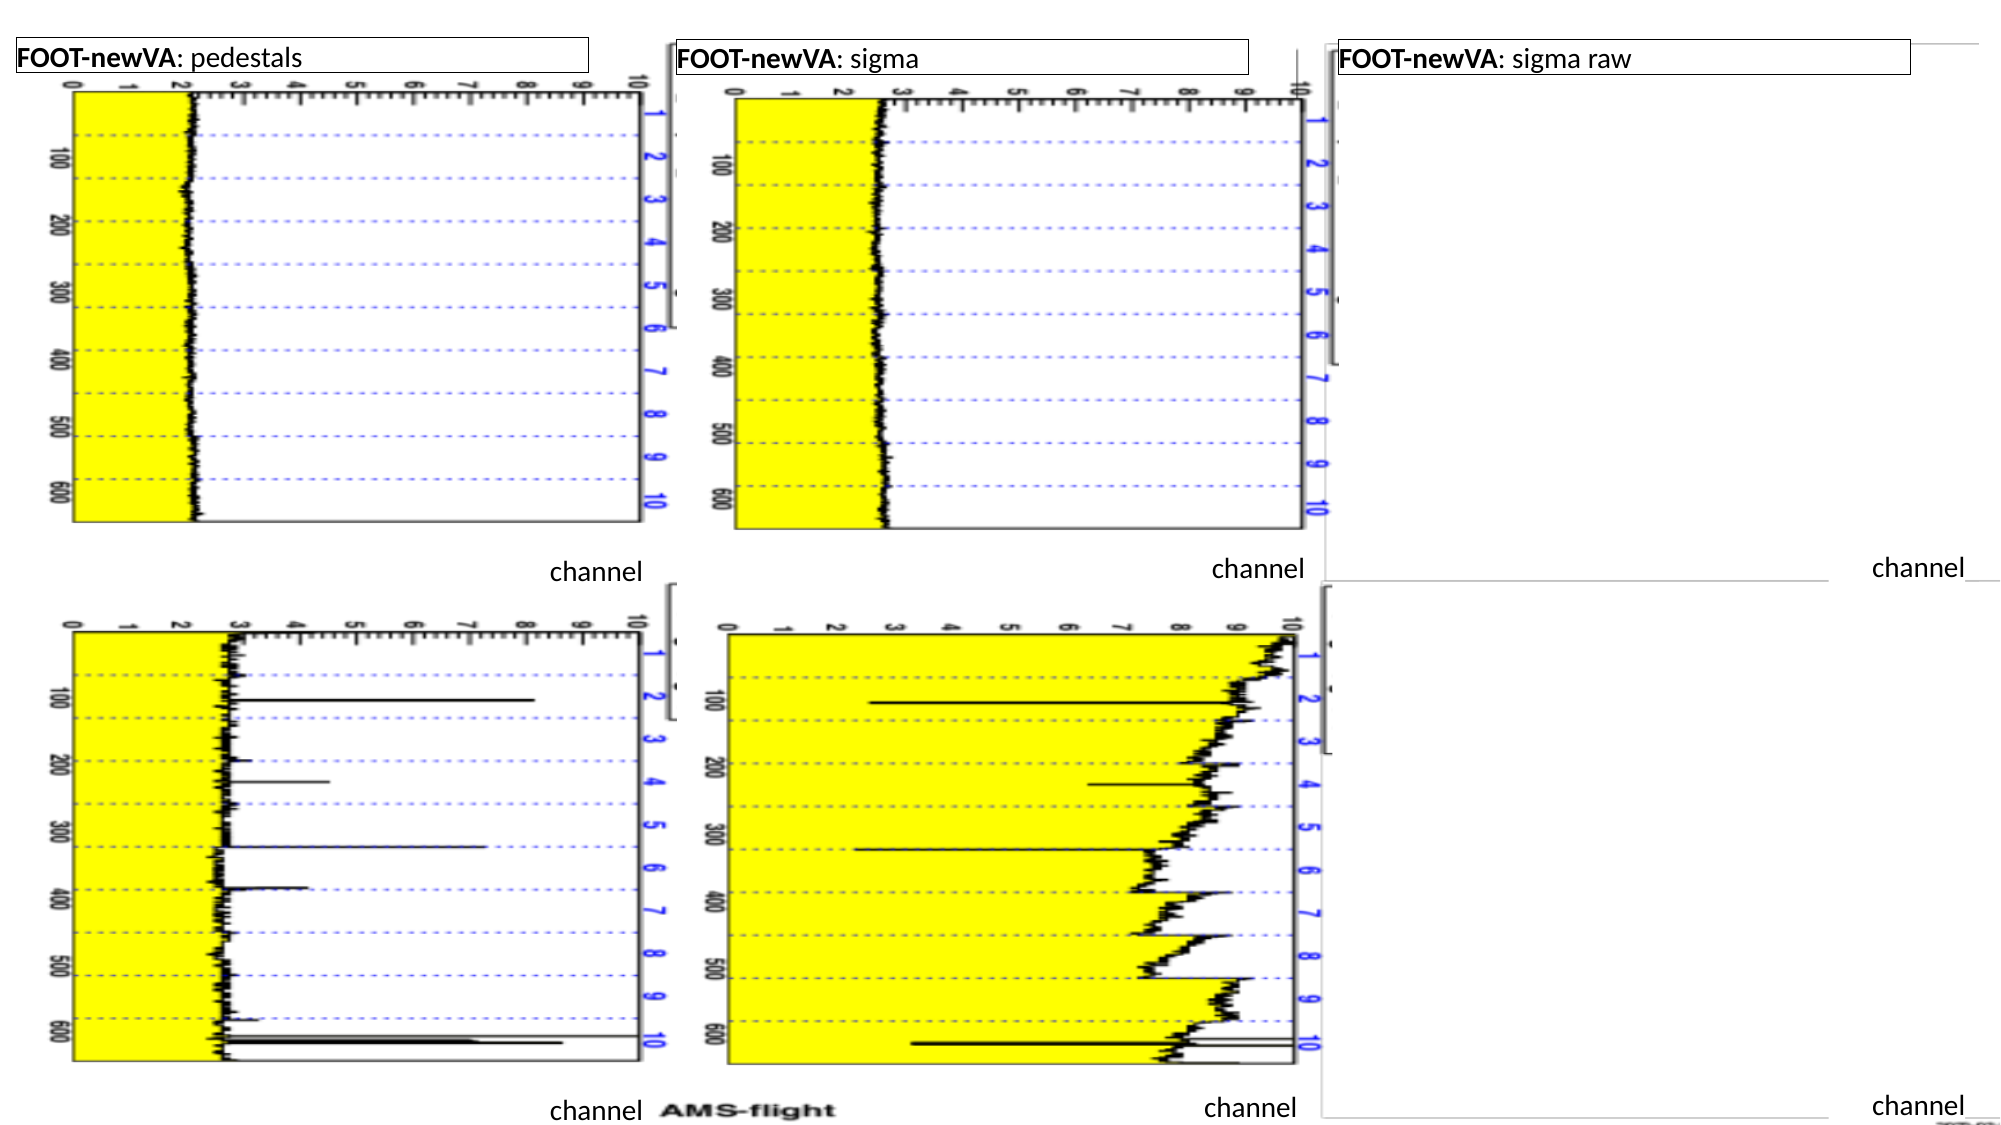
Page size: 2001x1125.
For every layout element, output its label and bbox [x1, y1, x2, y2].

text_box [0, 27, 2000, 1125]
